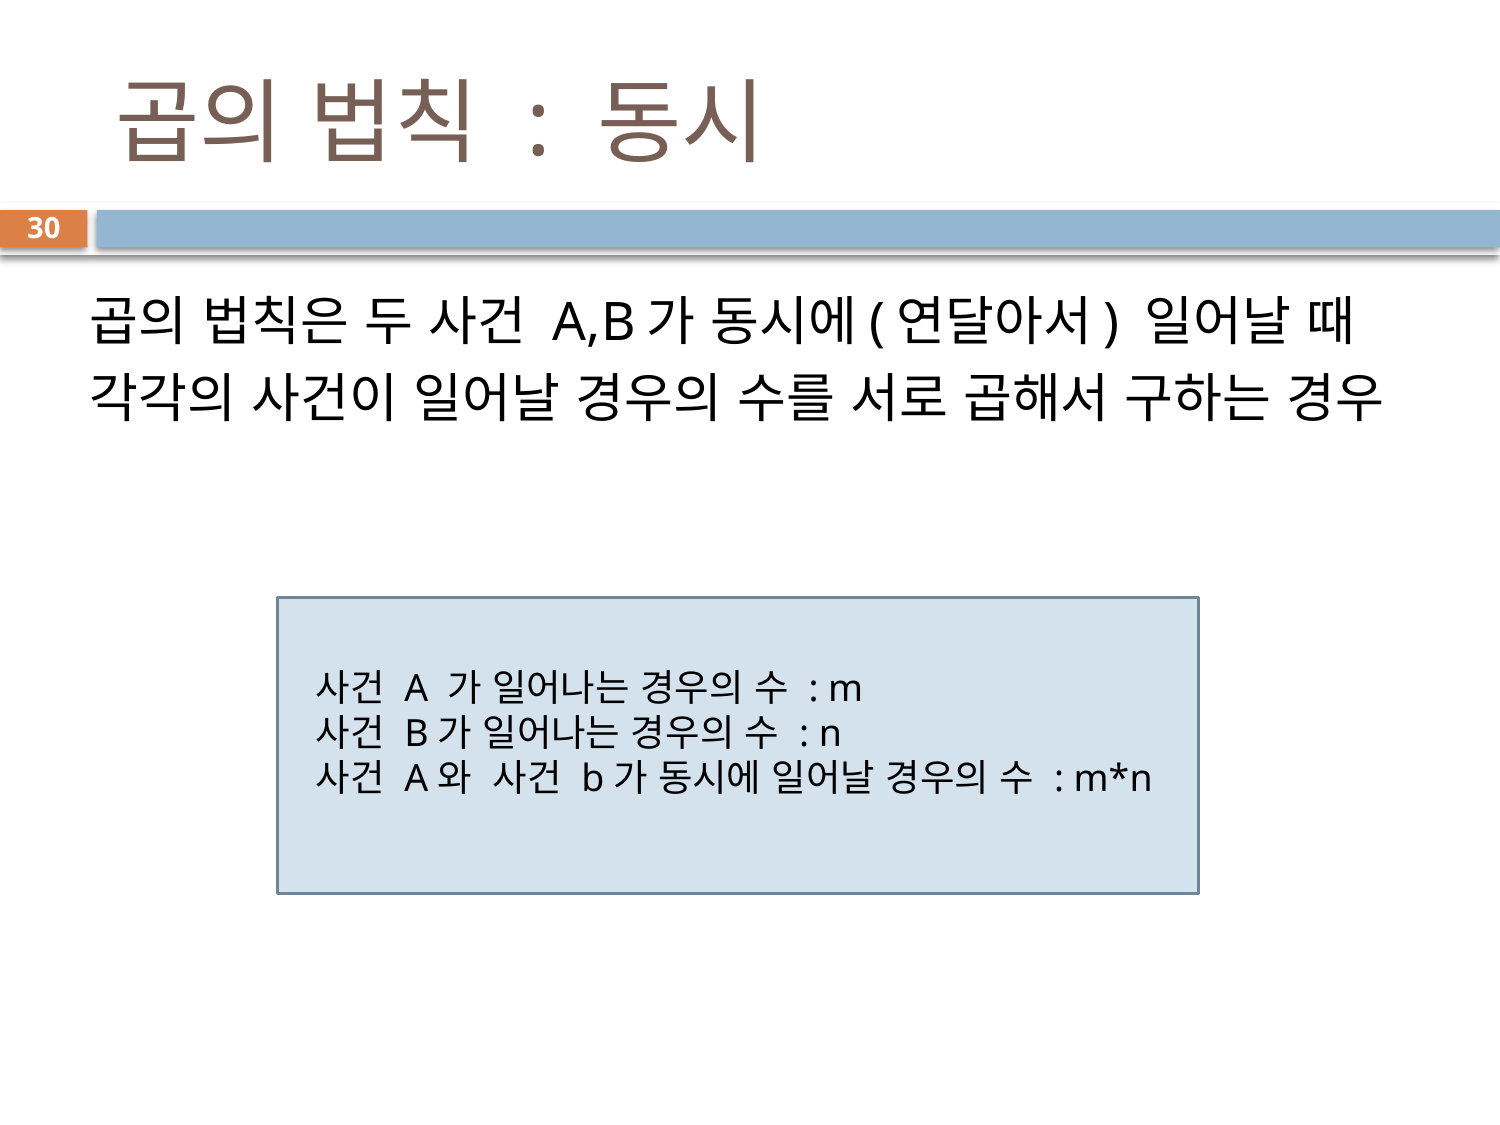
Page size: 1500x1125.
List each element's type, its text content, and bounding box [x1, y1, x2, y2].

text_box 사건 A 가 일어나는 경우의 수 : m 사건 B가 일어나는 경우의 수 : n 사건 A와 사건 b가 동시에 일어날 경우의 수 : m*n [301, 656, 1235, 807]
text_box [276, 596, 1200, 895]
list 곱의 법칙은 두 사건 A,B가 동시에(연달아서) 일어날 때 각각의 사건이 일어날 경우의 수를 서로 곱해서 구하는 경우 [75, 267, 1425, 504]
title 곱의 법칙 : 동시 [100, 37, 1438, 200]
slide_number 30 [0, 208, 88, 249]
